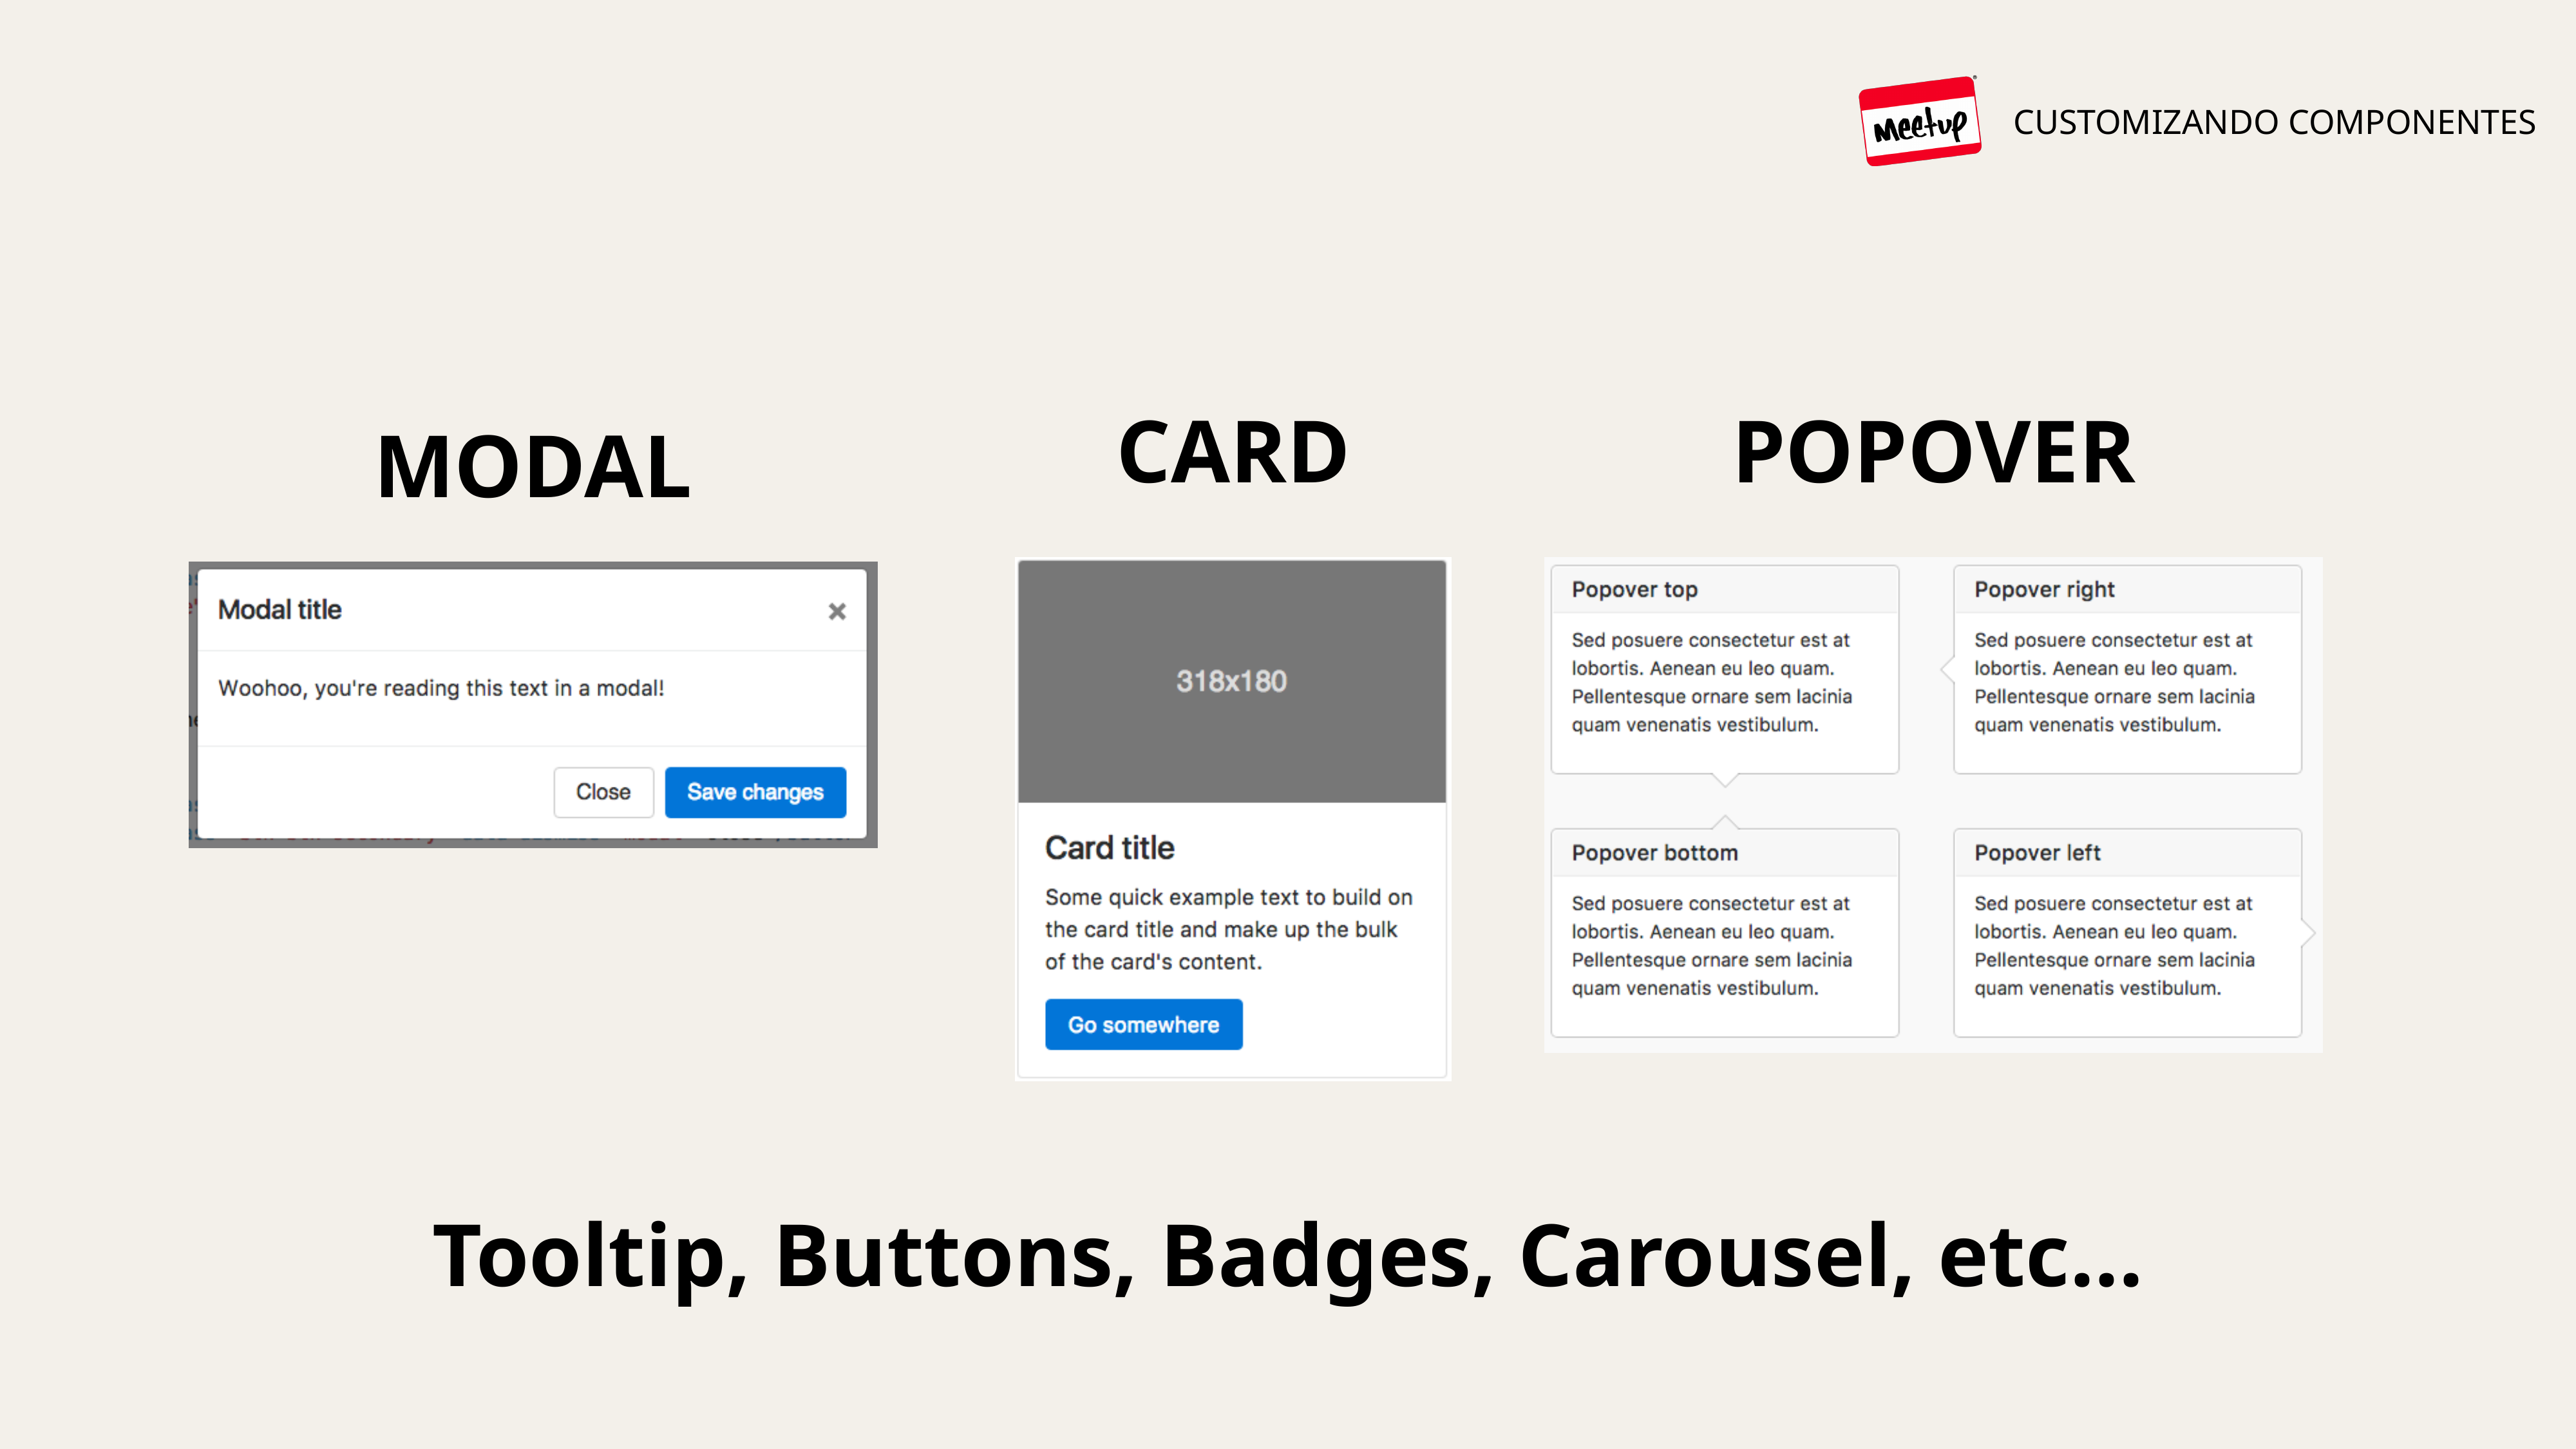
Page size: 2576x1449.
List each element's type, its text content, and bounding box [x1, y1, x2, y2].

text_box POPOVER [1724, 389, 2144, 507]
text_box Tooltip, Buttons, Badges, Carousel, etc… [424, 1193, 2152, 1311]
text_box MODAL [366, 404, 700, 522]
picture [1544, 557, 2324, 1053]
picture [1859, 75, 1982, 166]
text_box CARD [1108, 389, 1358, 507]
picture [1015, 557, 1452, 1081]
picture [189, 562, 878, 848]
